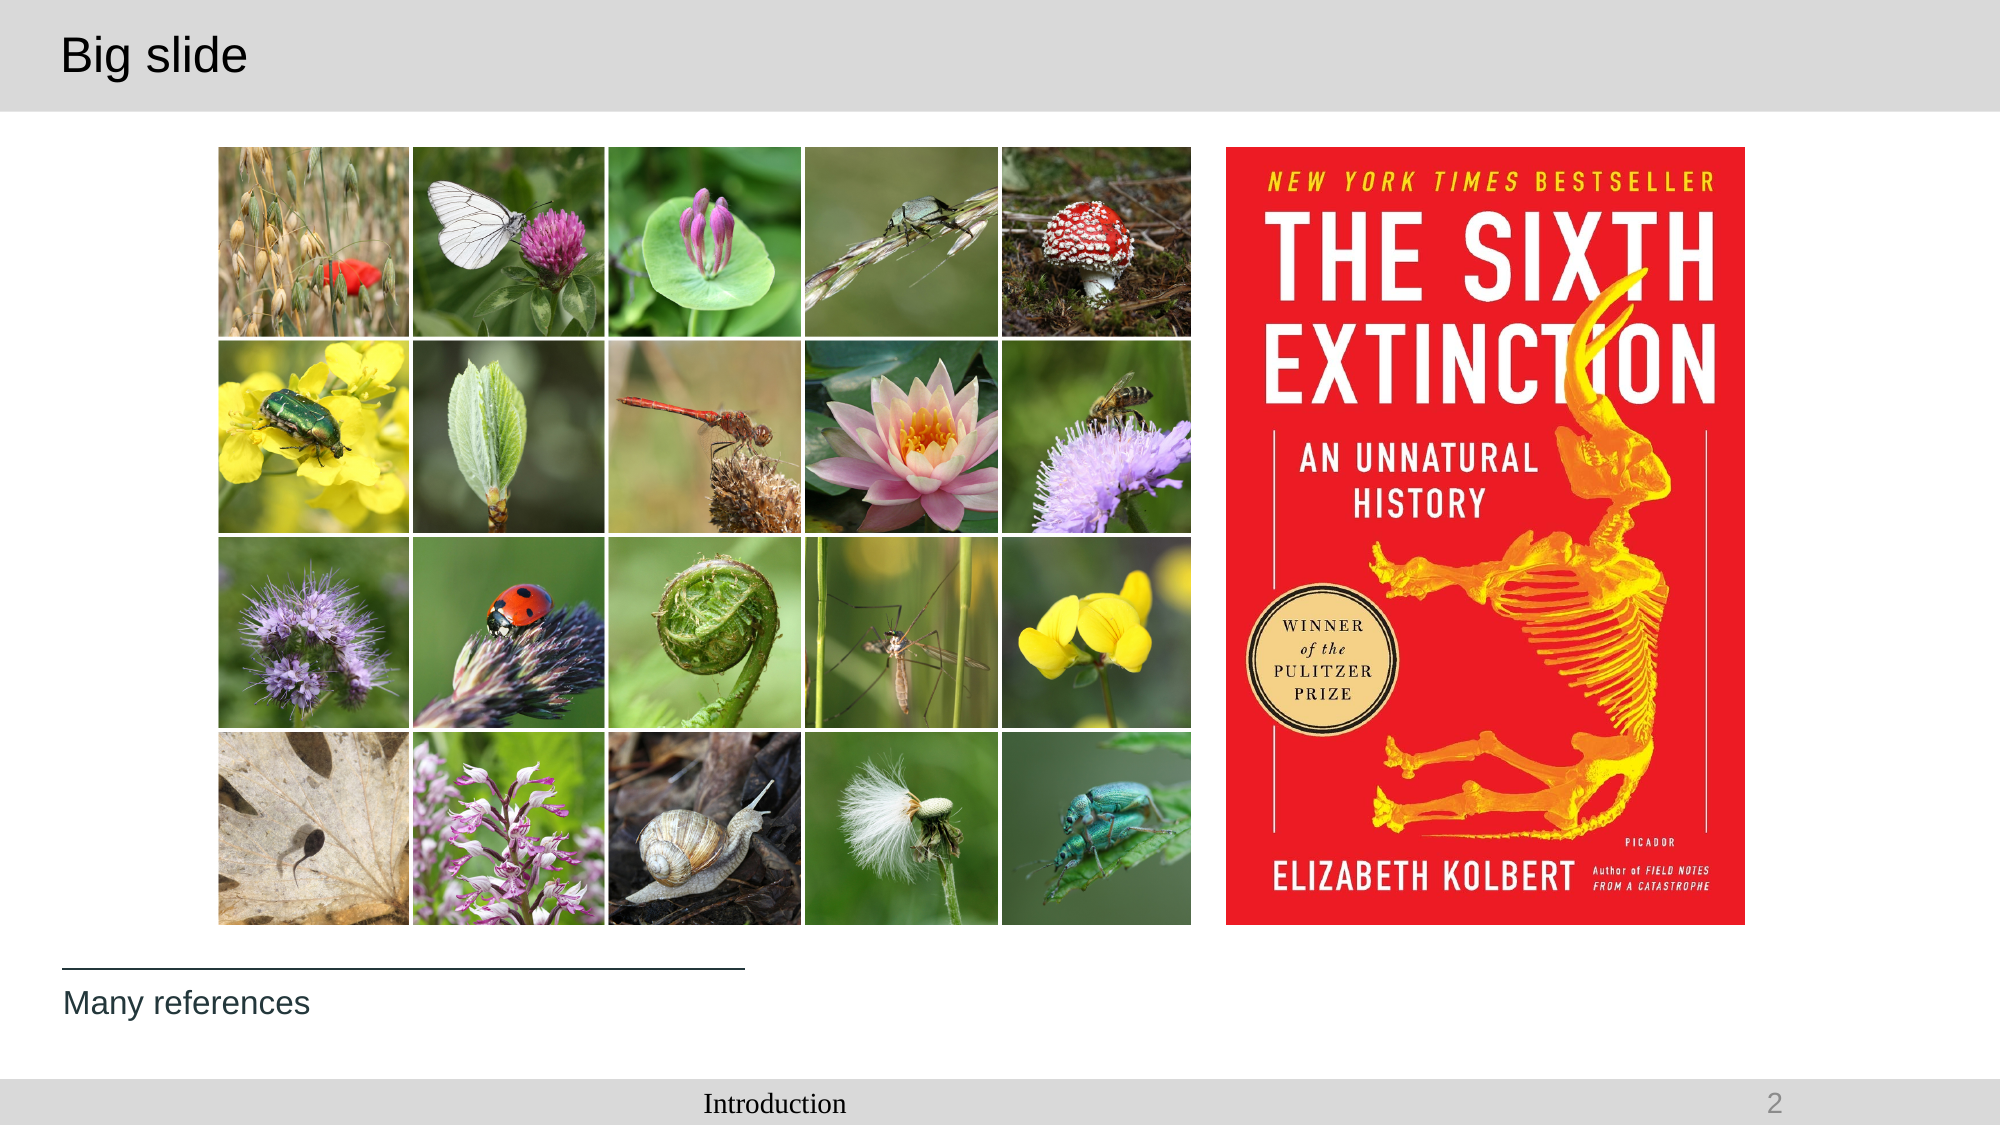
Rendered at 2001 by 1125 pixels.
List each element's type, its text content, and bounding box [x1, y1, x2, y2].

slide_number 2 [1550, 1079, 2000, 1125]
text_box Many references [48, 974, 1871, 1029]
title Big slide [0, 0, 2000, 112]
footer Introduction [0, 1079, 1550, 1125]
picture [218, 147, 1191, 925]
picture [1226, 147, 1745, 925]
